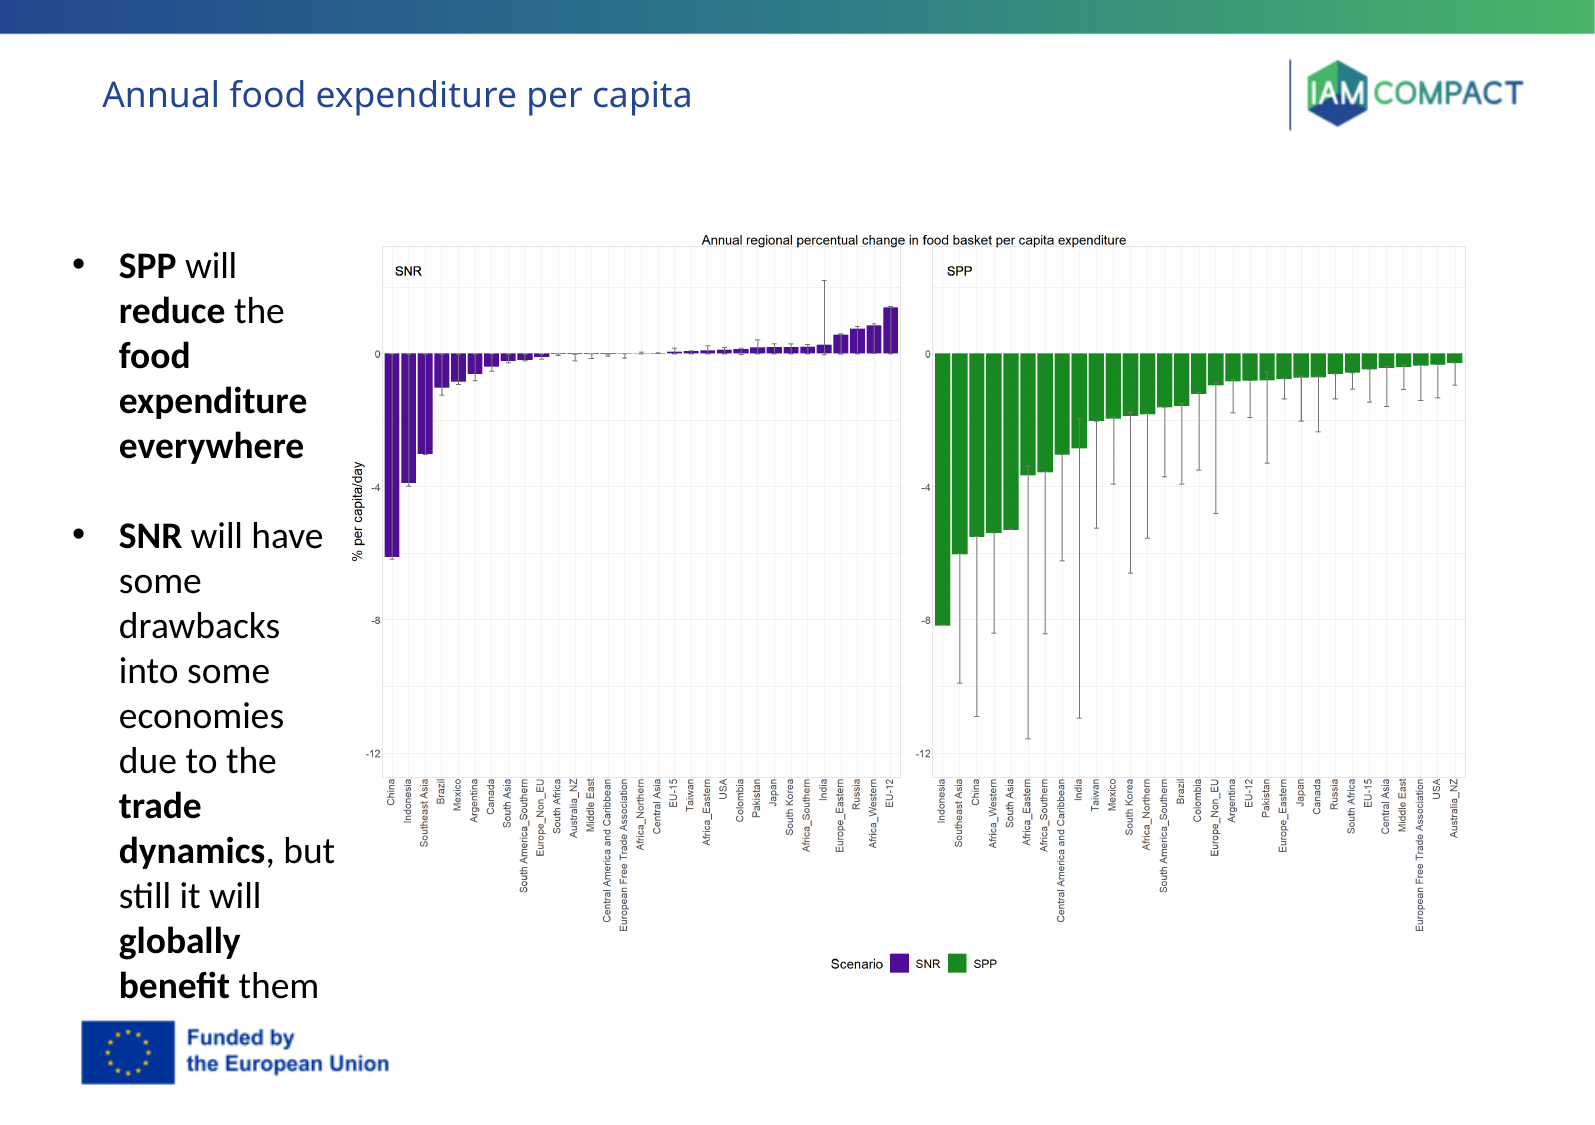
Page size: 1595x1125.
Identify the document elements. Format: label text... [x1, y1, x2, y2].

picture [0, 0, 1595, 1125]
text_box SPP will reduce the food expenditure everywhere SNR will have some drawbacks into some economies due to the trade dynamics, but still it will globally benefit them [57, 233, 357, 1014]
title Annual food expenditure per capita [87, 59, 1273, 132]
